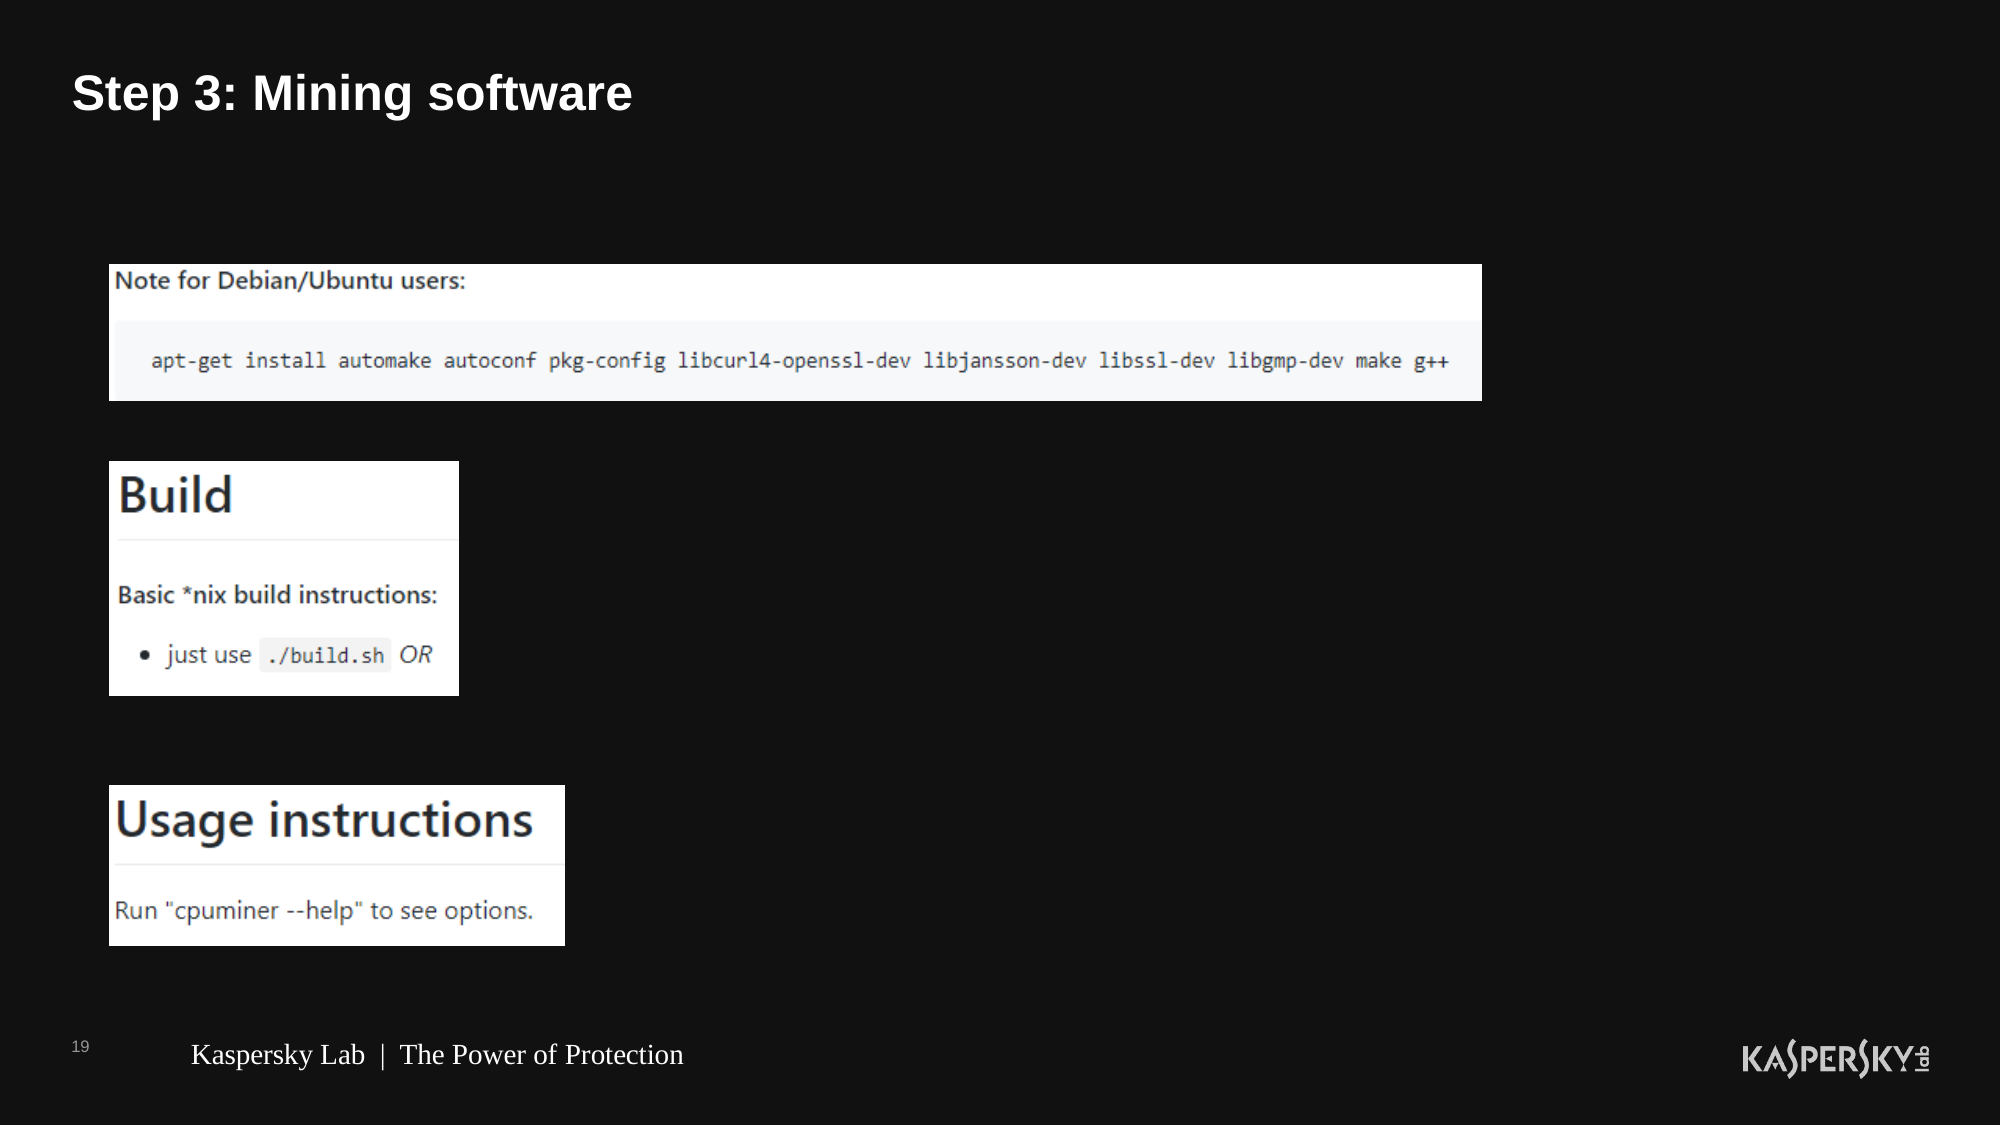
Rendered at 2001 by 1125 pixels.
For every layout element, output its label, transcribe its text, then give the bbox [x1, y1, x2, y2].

picture [109, 264, 1482, 401]
slide_number 19 [71, 1035, 110, 1083]
picture [109, 461, 459, 696]
footer Kaspersky Lab | The Power of Protection [125, 1035, 750, 1083]
picture [1735, 1031, 1936, 1087]
title Step 3: Mining software [71, 67, 1929, 122]
picture [109, 785, 565, 946]
